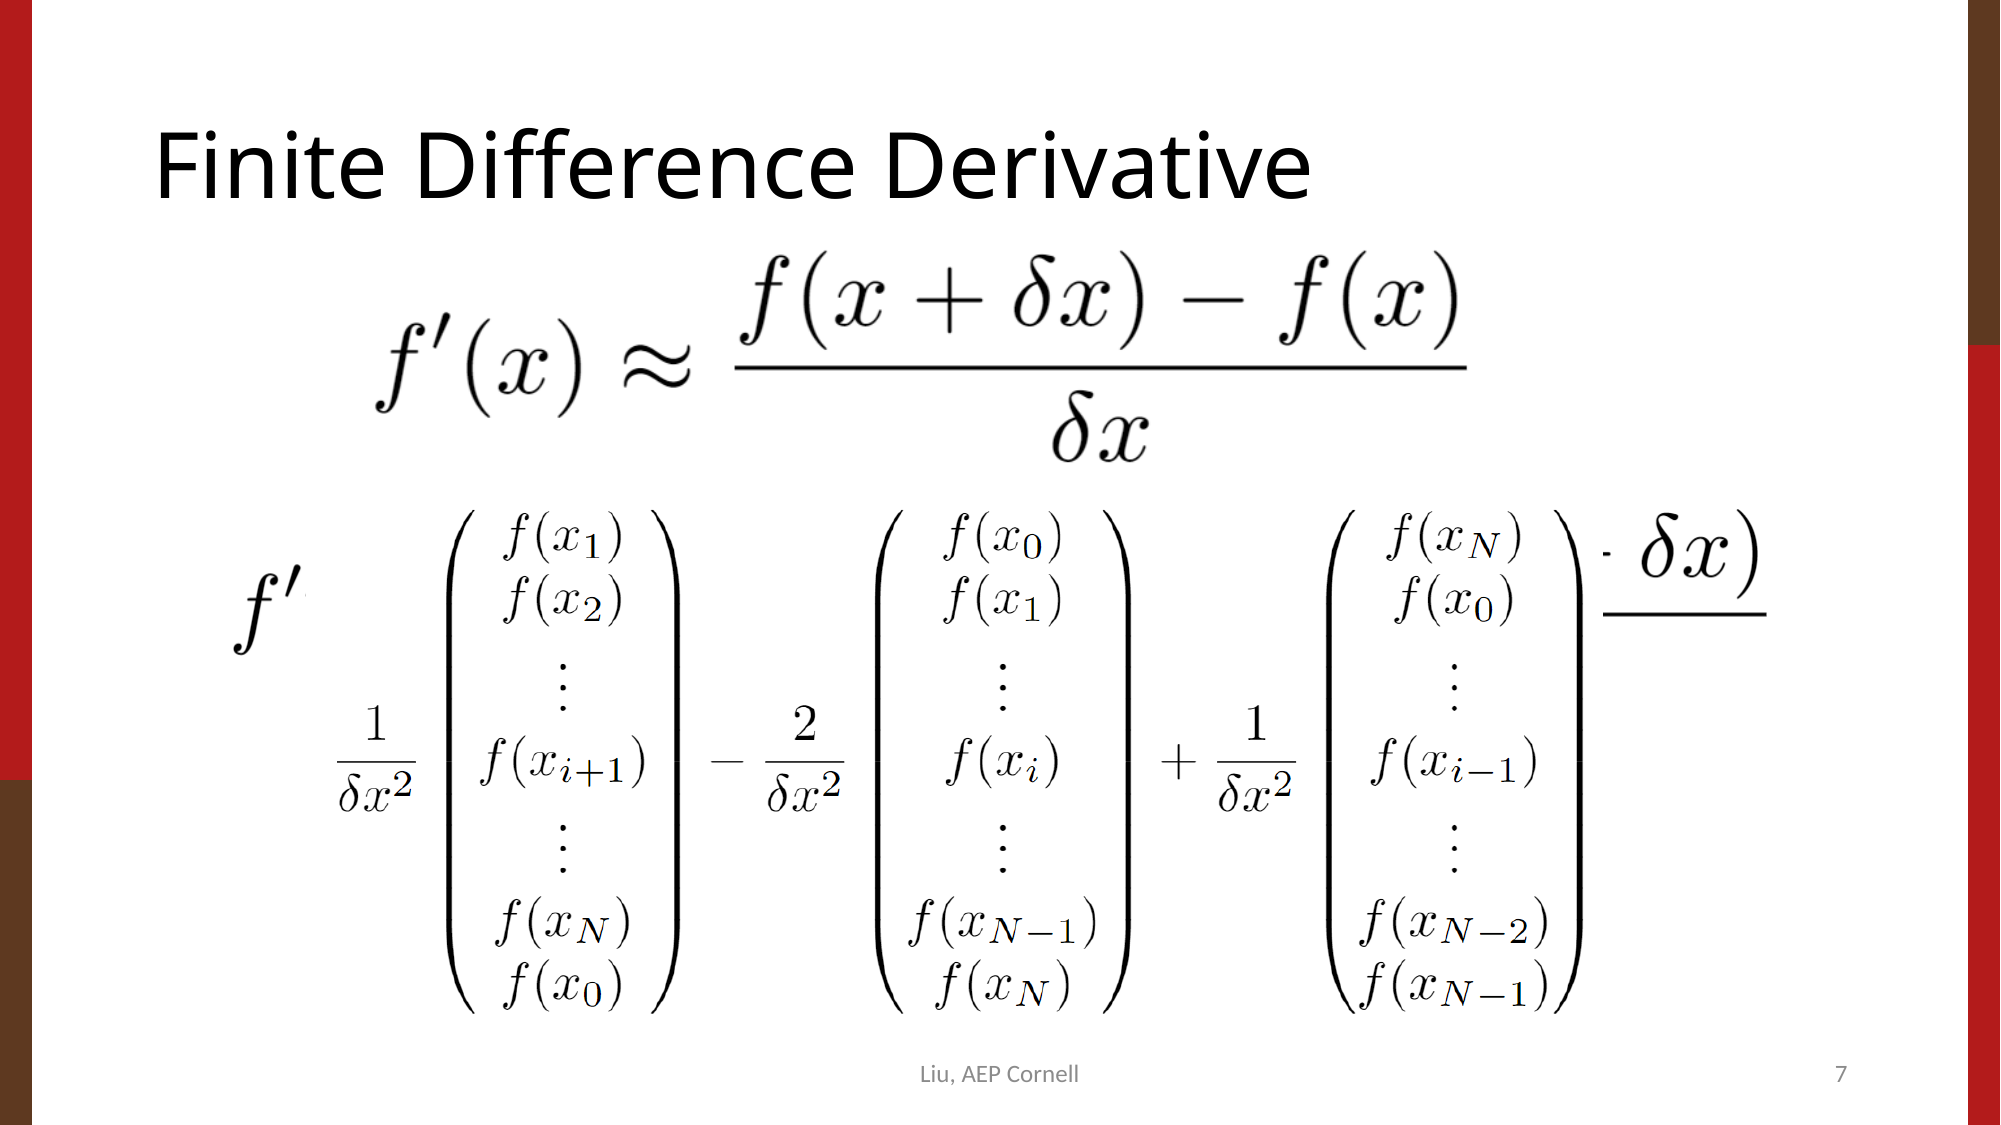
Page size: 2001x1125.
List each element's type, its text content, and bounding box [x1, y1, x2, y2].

picture [357, 243, 1489, 474]
slide_number 7 [1412, 1042, 1863, 1103]
text_box [1968, 0, 2000, 345]
text_box [1968, 345, 2000, 1125]
text_box [0, 0, 32, 780]
title Finite Difference Derivative [137, 59, 1863, 278]
picture [216, 495, 1768, 1028]
text_box [0, 780, 32, 1125]
footer Liu, AEP Cornell [662, 1042, 1338, 1103]
